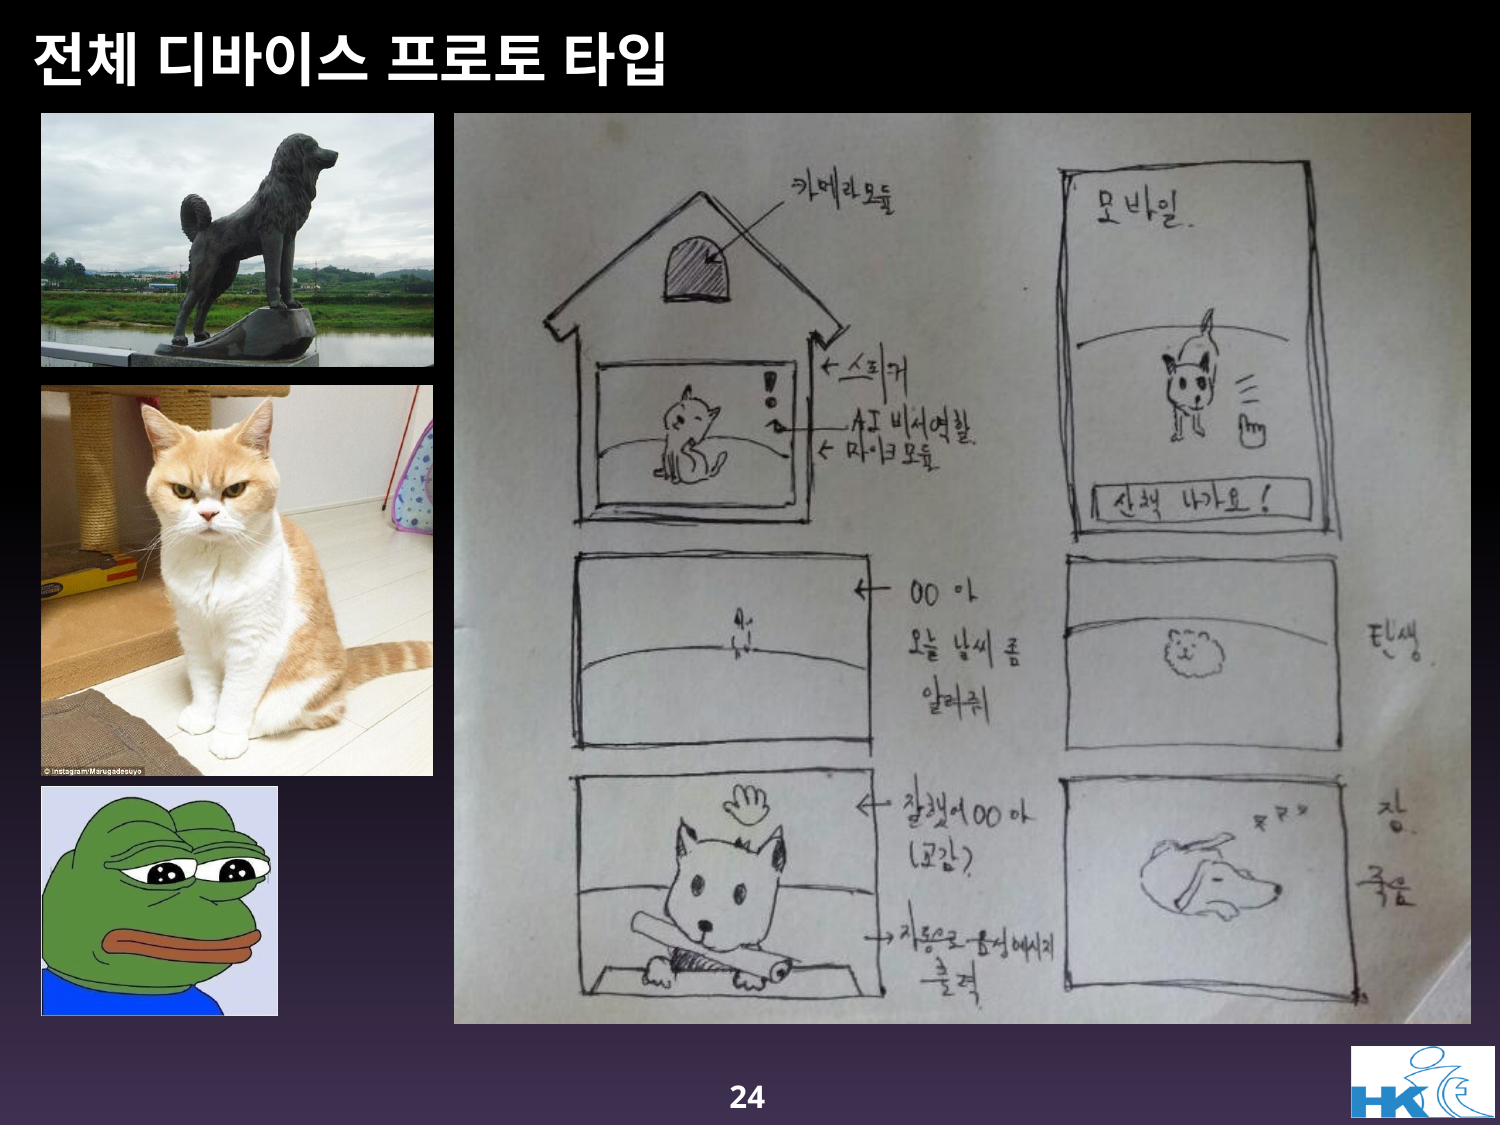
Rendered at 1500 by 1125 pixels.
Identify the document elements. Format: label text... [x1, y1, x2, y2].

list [41, 113, 434, 367]
slide_number 24 [714, 1069, 816, 1125]
picture [40, 786, 278, 1017]
title 전체 디바이스 프로토 타입 [17, 11, 1471, 106]
picture [454, 113, 1471, 1024]
picture [1351, 1046, 1495, 1118]
picture [40, 385, 433, 776]
